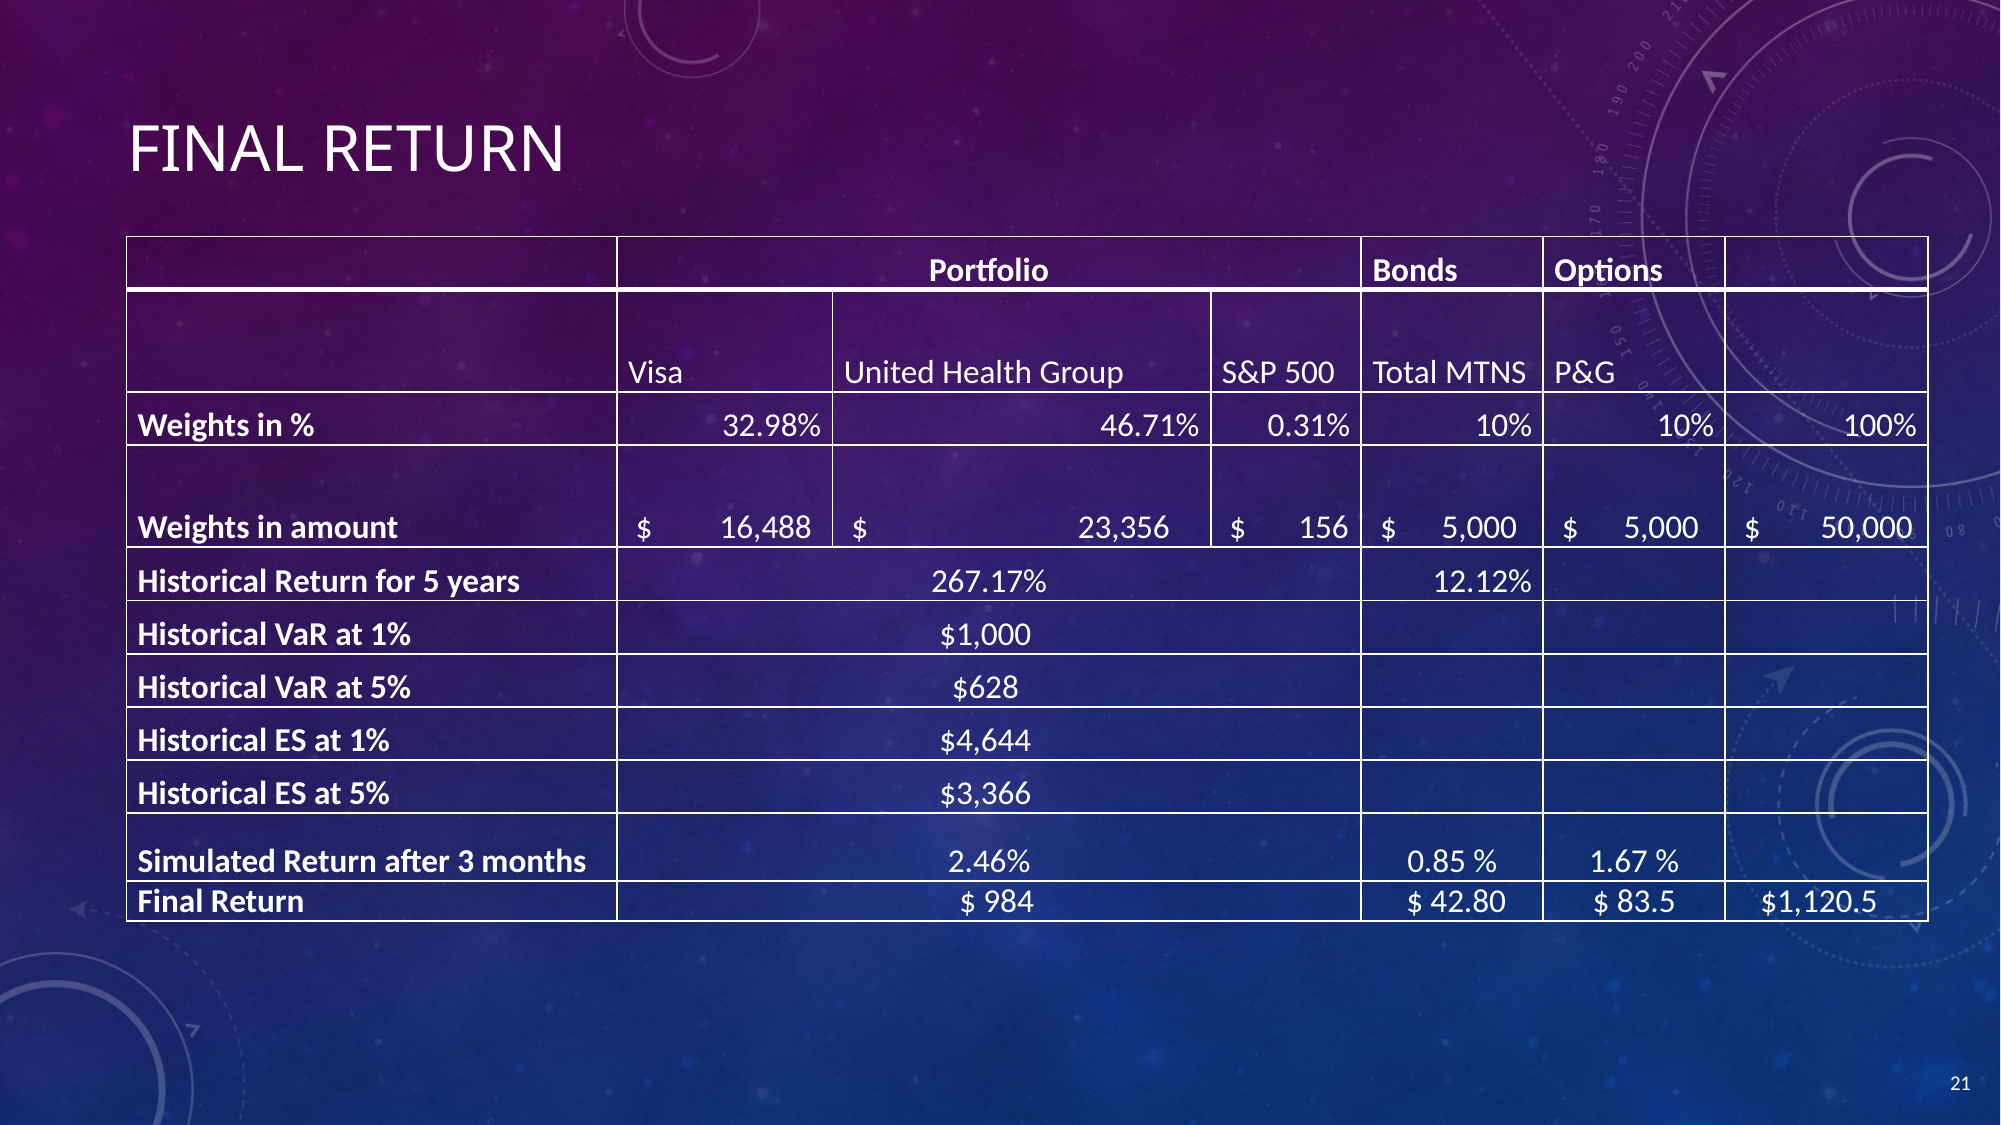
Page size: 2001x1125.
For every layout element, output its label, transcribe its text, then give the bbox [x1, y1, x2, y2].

table_cell [1726, 655, 1927, 706]
table_cell $ 5,000 [1544, 446, 1724, 546]
table_cell 267.17% [618, 548, 1360, 600]
table_cell 0.85 % [1362, 814, 1542, 880]
table_cell $4,644 [618, 708, 1360, 759]
table_cell 0.31% [1212, 393, 1360, 444]
table_cell 46.71% [833, 393, 1210, 444]
table_cell Historical ES at 1% [127, 708, 616, 759]
table_cell S&P 500 [1212, 292, 1360, 391]
table_cell [127, 292, 616, 391]
table_cell [1544, 708, 1724, 759]
table_cell 100% [1726, 393, 1927, 444]
table_cell Weights in % [127, 393, 616, 444]
table_cell Historical Return for 5 years [127, 548, 616, 600]
table_cell [1362, 708, 1542, 759]
table_cell Visa [618, 292, 832, 391]
table_cell [1544, 655, 1724, 706]
table_cell Simulated Return after 3 months [127, 814, 616, 880]
table_header [127, 237, 616, 287]
table_cell [1726, 292, 1927, 391]
table_header [1726, 237, 1927, 287]
table_cell $ 5,000 [1362, 446, 1542, 546]
table_cell $ 83.5 [1544, 882, 1724, 920]
table_cell 10% [1362, 393, 1542, 444]
table_header Portfolio [618, 237, 1360, 287]
table_cell [1726, 708, 1927, 759]
table_cell Weights in amount [127, 446, 616, 546]
table_cell [1544, 548, 1724, 600]
table_cell United Health Group [833, 292, 1210, 391]
table_cell $1,000 [618, 601, 1360, 653]
table_cell [1544, 761, 1724, 812]
table_cell 1.67 % [1544, 814, 1724, 880]
table_cell Historical VaR at 1% [127, 601, 616, 653]
table_cell Final Return [127, 882, 616, 920]
table_cell [1362, 655, 1542, 706]
table_cell Historical VaR at 5% [127, 655, 616, 706]
table_cell $ 984 [618, 882, 1360, 920]
table_cell [1726, 814, 1927, 880]
table_cell 2.46% [618, 814, 1360, 880]
table_cell [1362, 761, 1542, 812]
table_cell $ 50,000 [1726, 446, 1927, 546]
table_cell $ 42.80 [1362, 882, 1542, 920]
table_cell $ 156 [1212, 446, 1360, 546]
table_cell [1362, 601, 1542, 653]
table_cell $628 [618, 655, 1360, 706]
title Final Return [112, 99, 1775, 193]
table_cell P&G [1544, 292, 1724, 391]
table_cell [1726, 548, 1927, 600]
table_cell [1544, 601, 1724, 653]
table_cell Historical ES at 5% [127, 761, 616, 812]
table_cell $ 16,488 [618, 446, 832, 546]
table_cell [1726, 601, 1927, 653]
table_cell 10% [1544, 393, 1724, 444]
table_cell $ 23,356 [833, 446, 1210, 546]
table_cell 12.12% [1362, 548, 1542, 600]
table_cell $3,366 [618, 761, 1360, 812]
table_cell 32.98% [618, 393, 832, 444]
table_header Bonds [1362, 237, 1542, 287]
table_header Options [1544, 237, 1724, 287]
picture [0, 0, 2001, 1125]
table_cell [1726, 761, 1927, 812]
slide_number 21 [1895, 1051, 1986, 1114]
table_cell Total MTNS [1362, 292, 1542, 391]
table_cell $1,120.5 [1726, 882, 1927, 920]
